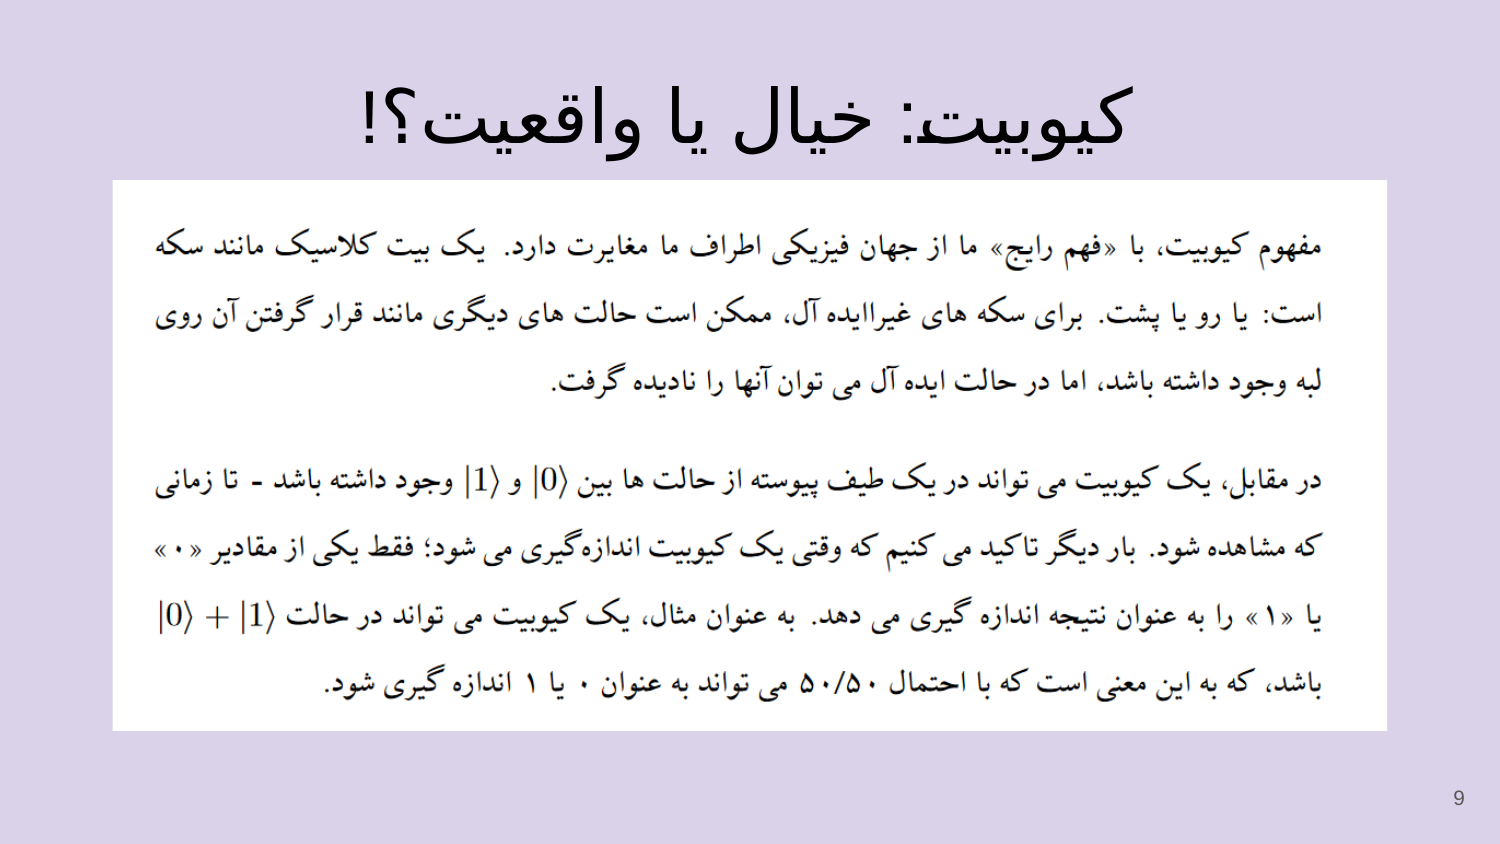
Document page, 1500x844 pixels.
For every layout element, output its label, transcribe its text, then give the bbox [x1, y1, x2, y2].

text_box کیوبیت: خیال یا واقعیت؟! [176, 53, 1316, 178]
picture [112, 179, 1388, 731]
slide_number ‹#› [1389, 764, 1480, 830]
